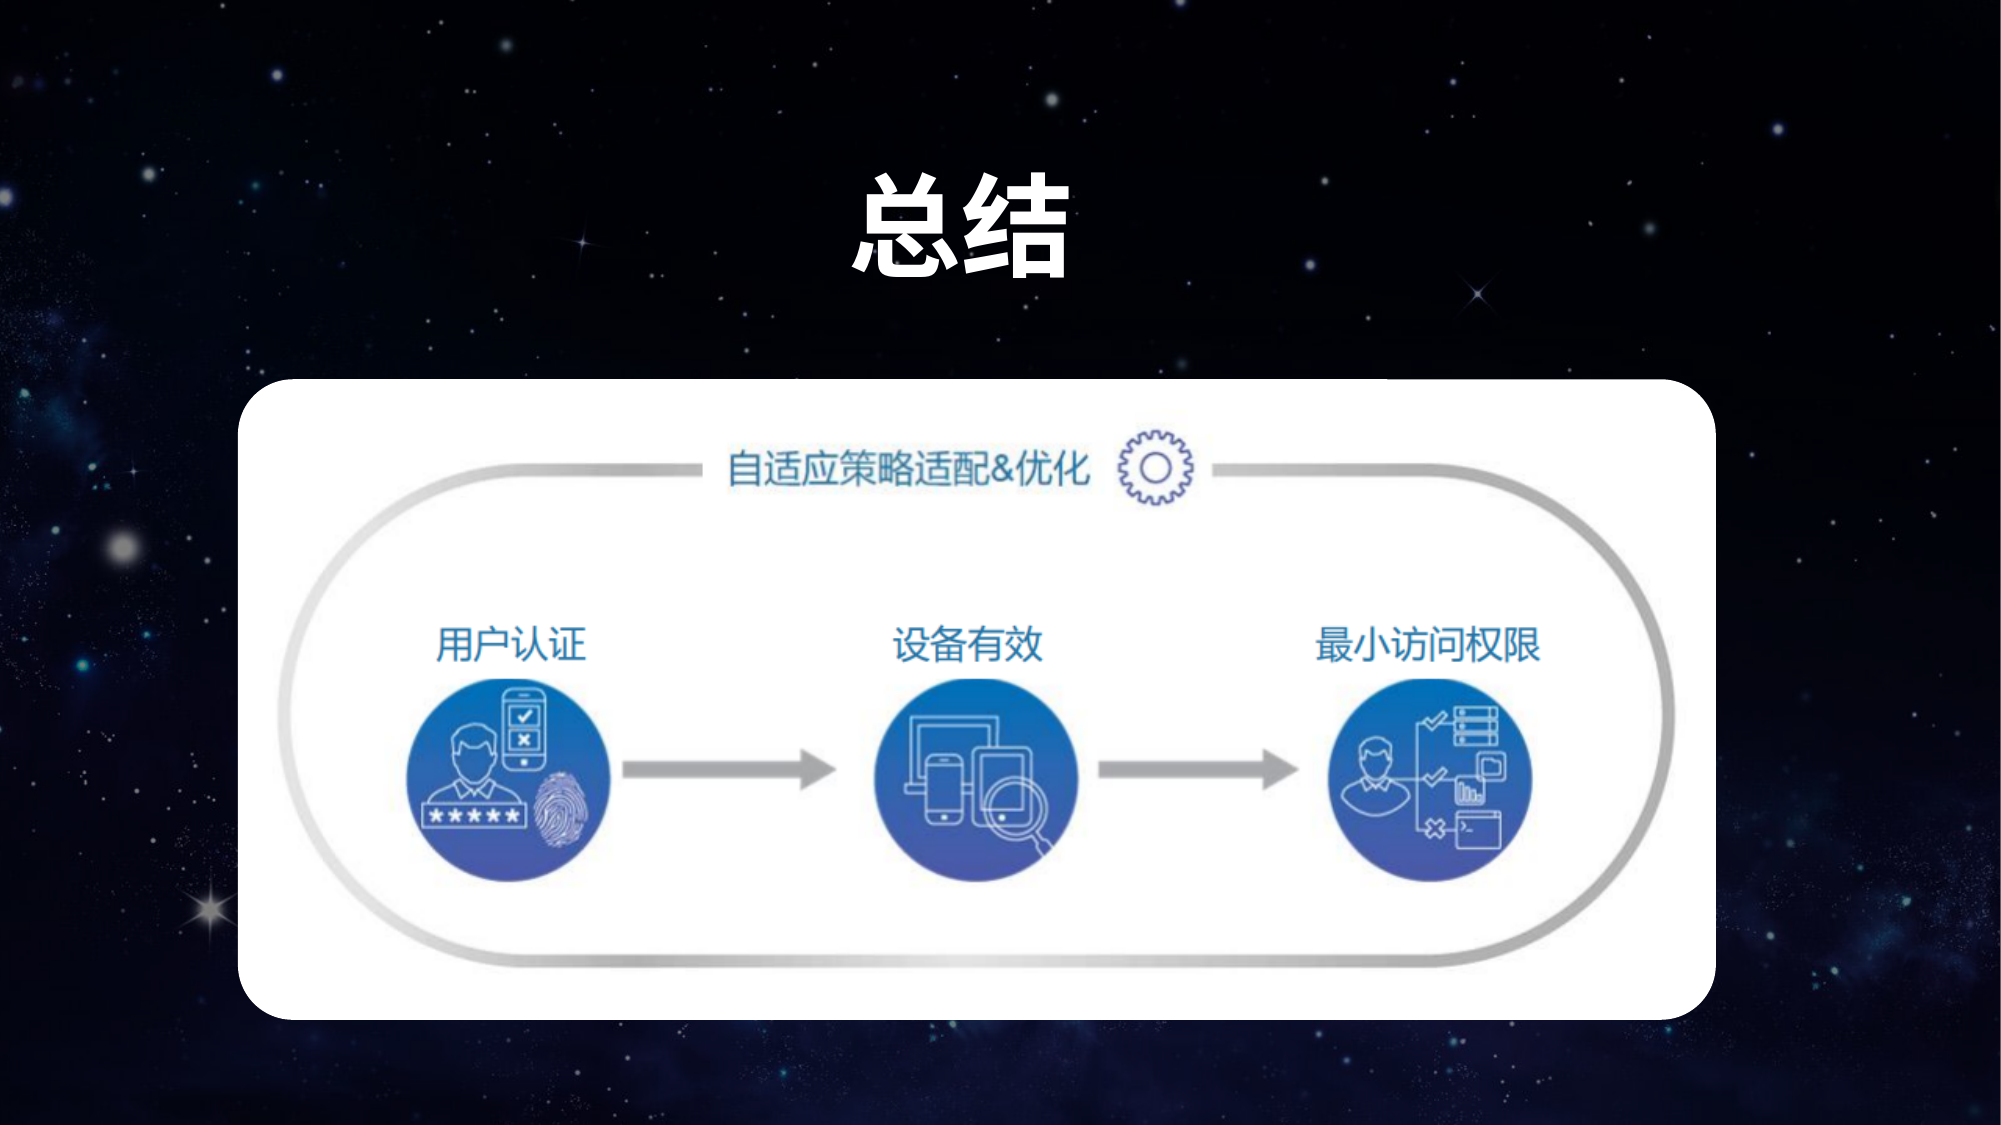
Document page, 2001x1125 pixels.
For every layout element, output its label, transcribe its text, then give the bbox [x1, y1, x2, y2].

picture [0, 0, 2001, 1125]
text_box 总结 [163, 148, 1759, 299]
